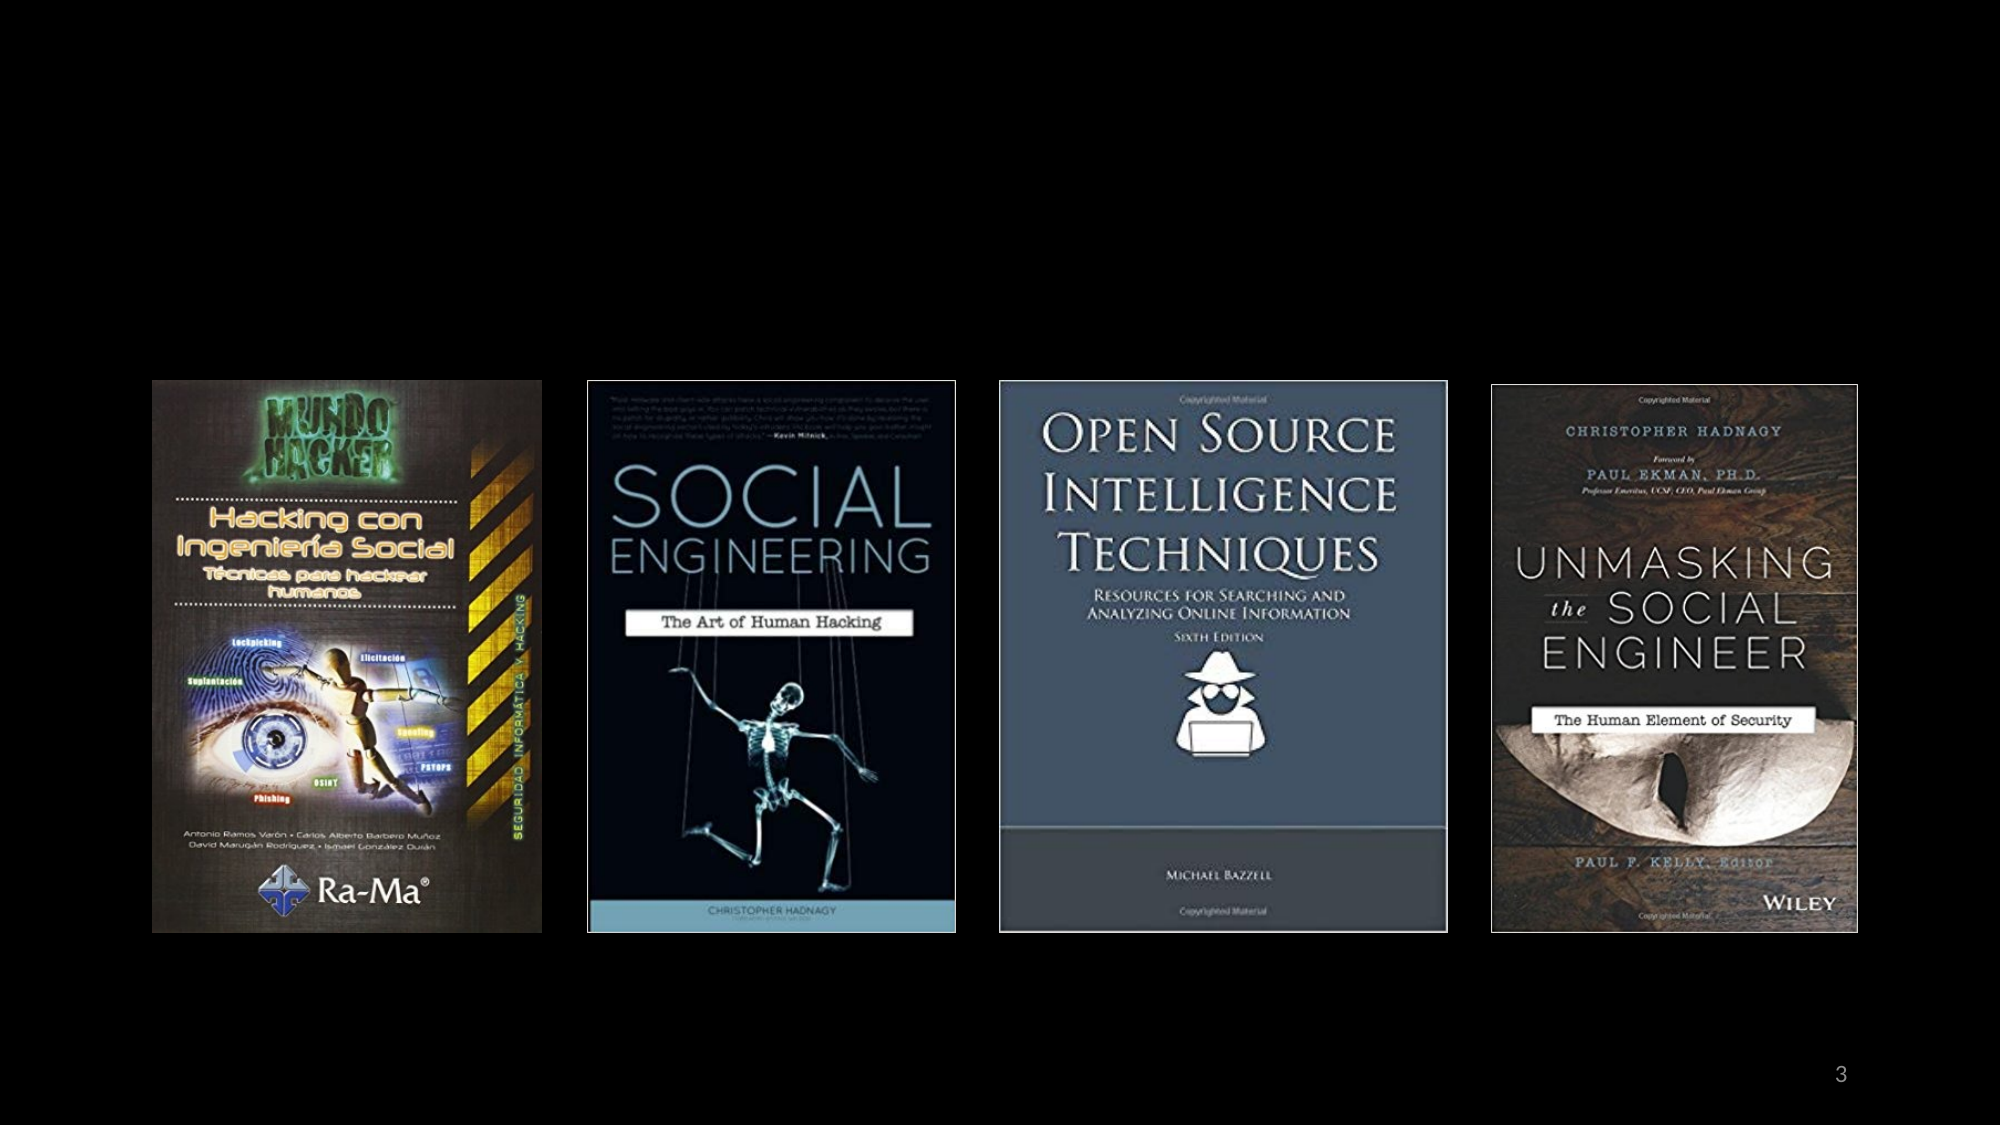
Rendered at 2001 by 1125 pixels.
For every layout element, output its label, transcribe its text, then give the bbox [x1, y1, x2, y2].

picture [1491, 384, 1858, 933]
picture [999, 380, 1448, 933]
slide_number 3 [1412, 1042, 1863, 1103]
picture [152, 380, 542, 933]
picture [587, 380, 956, 933]
